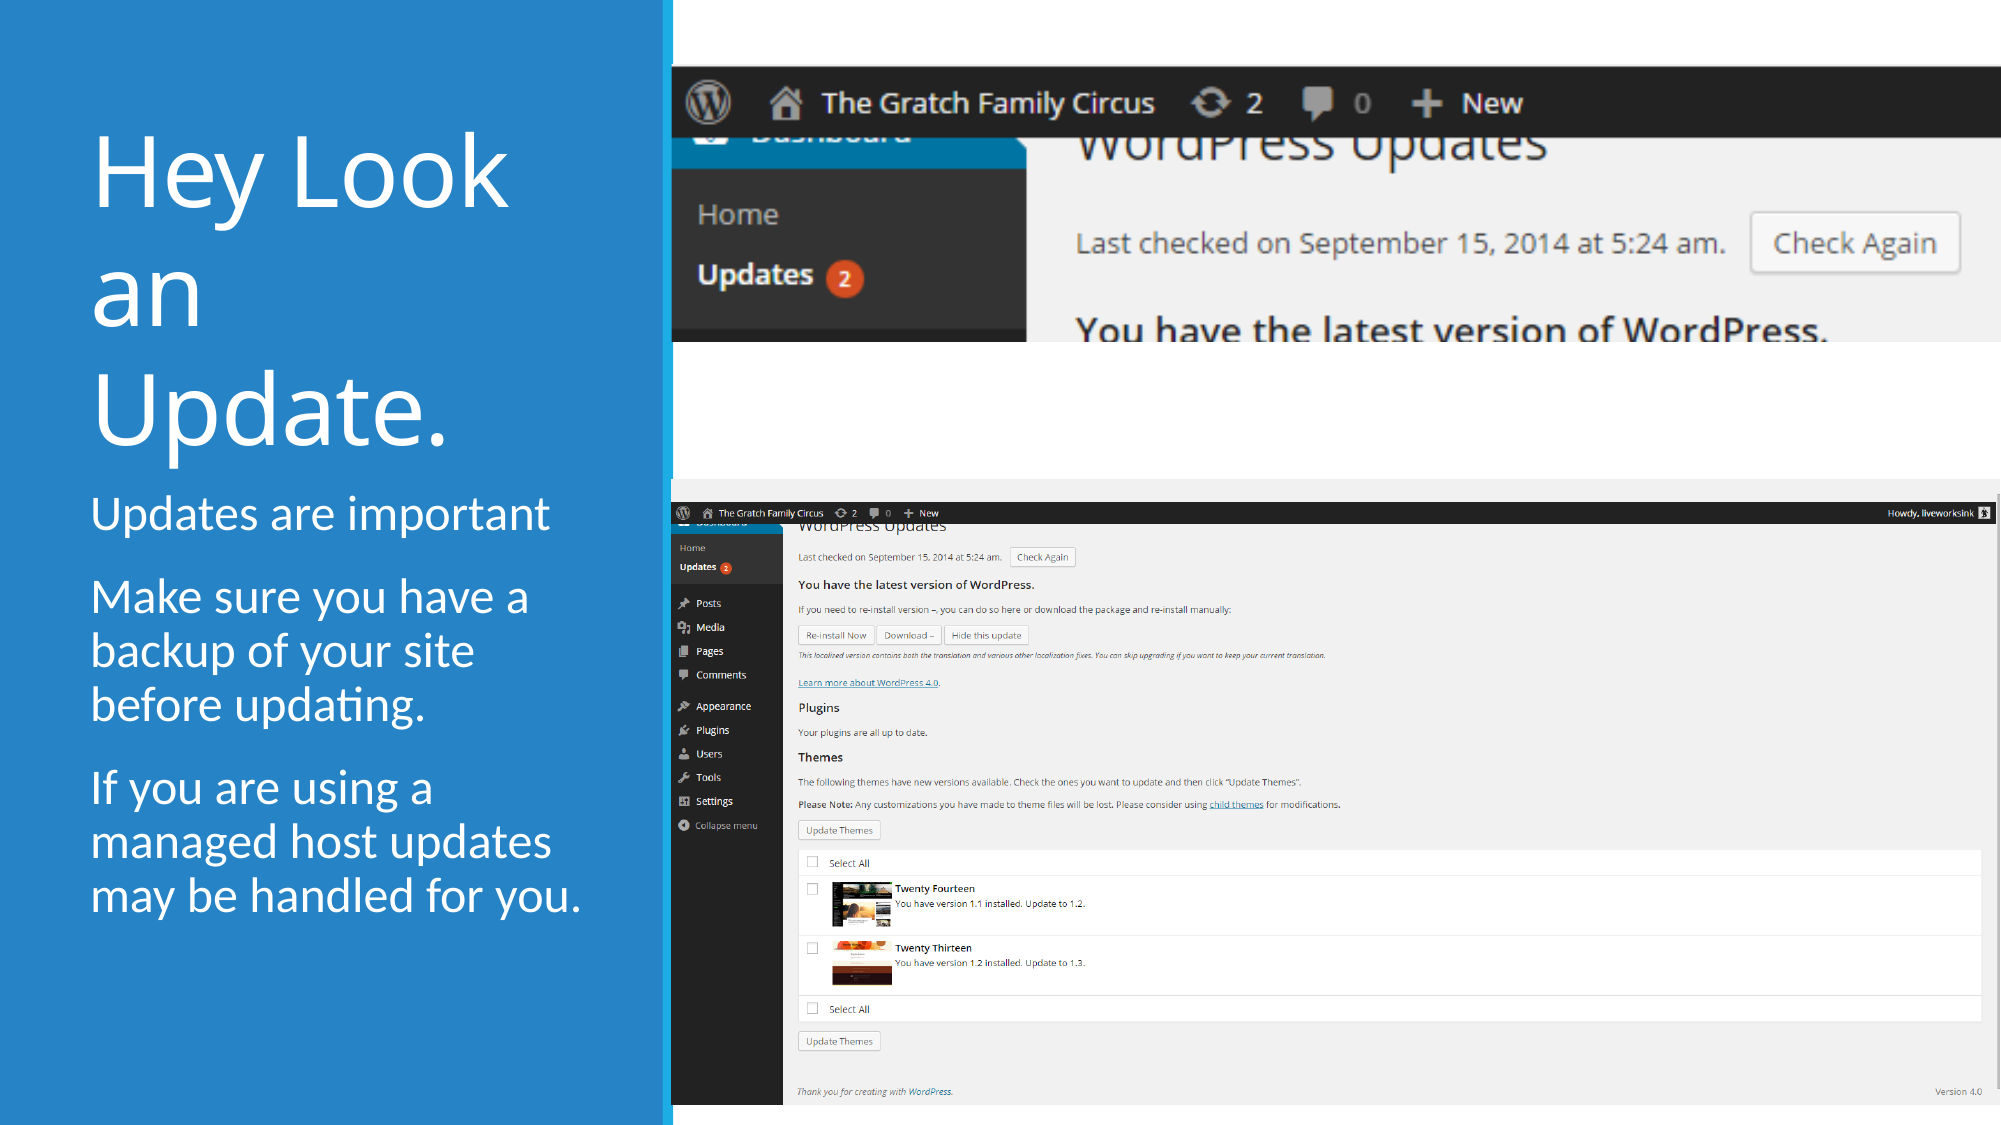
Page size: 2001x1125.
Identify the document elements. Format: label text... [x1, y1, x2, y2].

list Updates are important Make sure you have a backup of your site before updating. If you are using a managed host updates may be handled for you. [75, 479, 600, 1035]
picture [671, 64, 2001, 343]
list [671, 479, 2000, 1106]
title Hey Look an Update. [75, 97, 600, 473]
